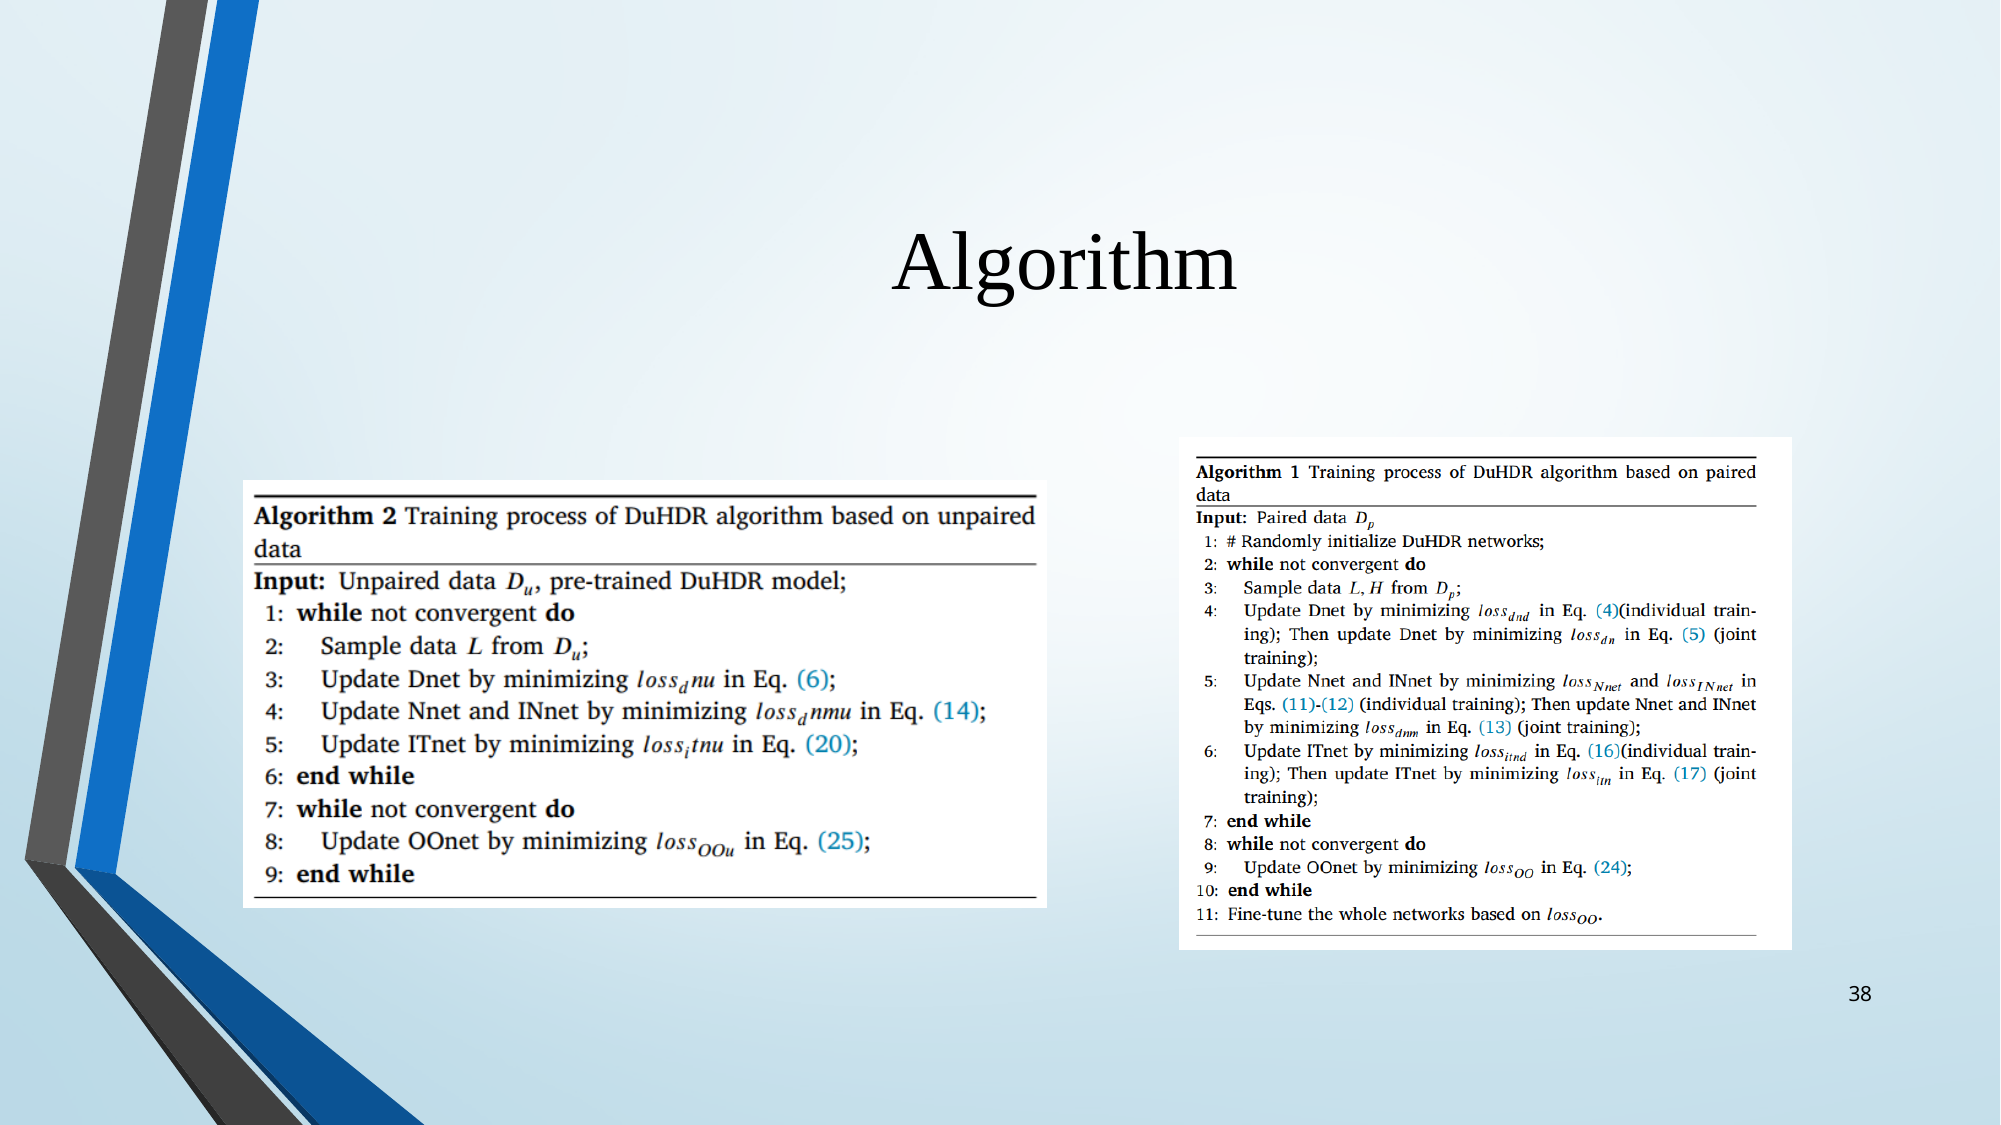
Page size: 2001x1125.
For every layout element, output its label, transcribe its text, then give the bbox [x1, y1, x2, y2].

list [1179, 437, 1792, 951]
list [243, 479, 1047, 908]
title Algorithm [243, 112, 1887, 400]
slide_number 38 [1796, 965, 1887, 1025]
